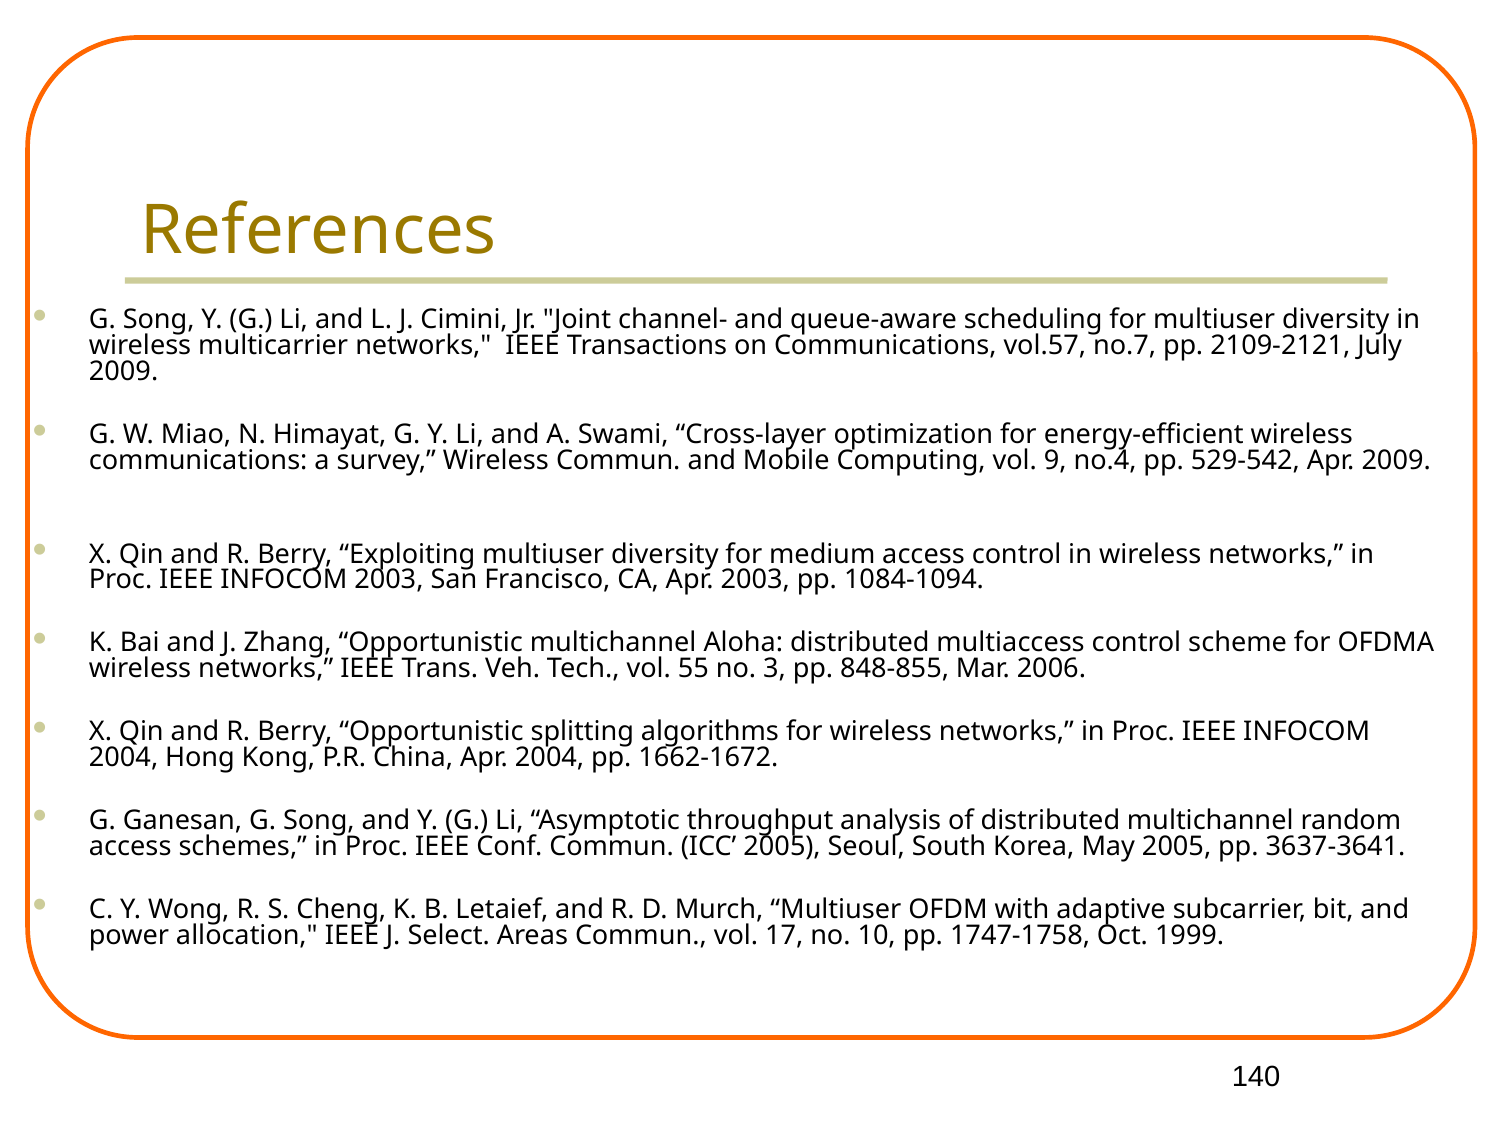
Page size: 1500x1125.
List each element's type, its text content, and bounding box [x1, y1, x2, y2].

list G. Song, Y. (G.) Li, and L. J. Cimini, Jr. "Joint channel- and queue-aware scheduling for multiuser diversity in wireless multicarrier networks," IEEE Transactions on Communications, vol.57, no.7, pp. 2109-2121, July 2009. G. W. Miao, N. Himayat, G. Y. Li, and A. Swami, “Cross-layer optimization for energy-efficient wireless communications: a survey,” Wireless Commun. and Mobile Computing, vol. 9, no.4, pp. 529-542, Apr. 2009. X. Qin and R. Berry, “Exploiting multiuser diversity for medium access control in wireless networks,” in Proc. IEEE INFOCOM 2003, San Francisco, CA, Apr. 2003, pp. 1084-1094. K. Bai and J. Zhang, “Opportunistic multichannel Aloha: distributed multiaccess control scheme for OFDMA wireless networks,” IEEE Trans. Veh. Tech., vol. 55 no. 3, pp. 848-855, Mar. 2006. X. Qin and R. Berry, “Opportunistic splitting algorithms for wireless networks,” in Proc. IEEE INFOCOM 2004, Hong Kong, P.R. China, Apr. 2004, pp. 1662-1672. G. Ganesan, G. Song, and Y. (G.) Li, “Asymptotic throughput analysis of distributed multichannel random access schemes,” in Proc. IEEE Conf. Commun. (ICC’ 2005), Seoul, South Korea, May 2005, pp. 3637-3641. C. Y. Wong, R. S. Cheng, K. B. Letaief, and R. D. Murch, “Multiuser OFDM with adaptive subcarrier, bit, and power allocation," IEEE J. Select. Areas Commun., vol. 17, no. 10, pp. 1747-1758, Oct. 1999. [17, 300, 1456, 1054]
slide_number 140 [1124, 1049, 1388, 1125]
title References [125, 87, 1388, 275]
